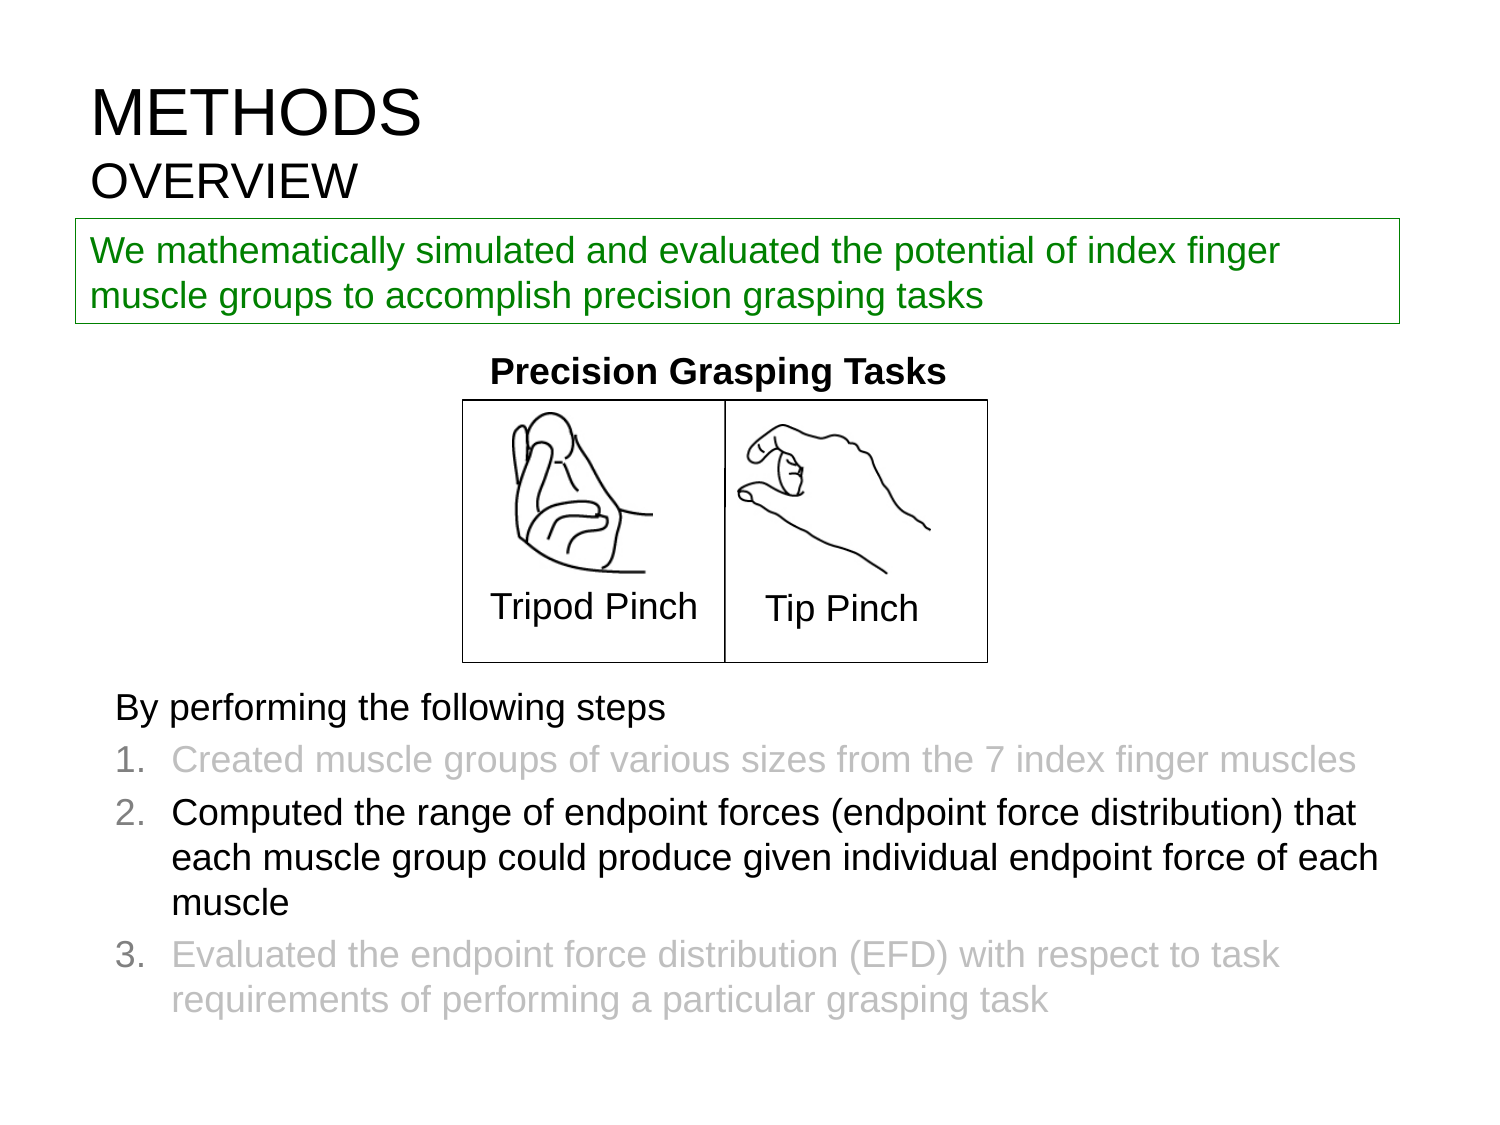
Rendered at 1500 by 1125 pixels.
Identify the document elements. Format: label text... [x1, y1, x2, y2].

list By performing the following steps Created muscle groups of various sizes from the 7 index finger muscles Computed the range of endpoint forces (endpoint force distribution) that each muscle group could produce given individual endpoint force of each muscle Evaluated the endpoint force distribution (EFD) with respect to task requirements of performing a particular grasping task [99, 674, 1451, 1125]
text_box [462, 399, 988, 663]
text_box We mathematically simulated and evaluated the potential of index finger muscle groups to accomplish precision grasping tasks [75, 218, 1400, 324]
text_box Precision Grasping Tasks [474, 339, 1025, 400]
title Methods Overview [74, 44, 1426, 233]
